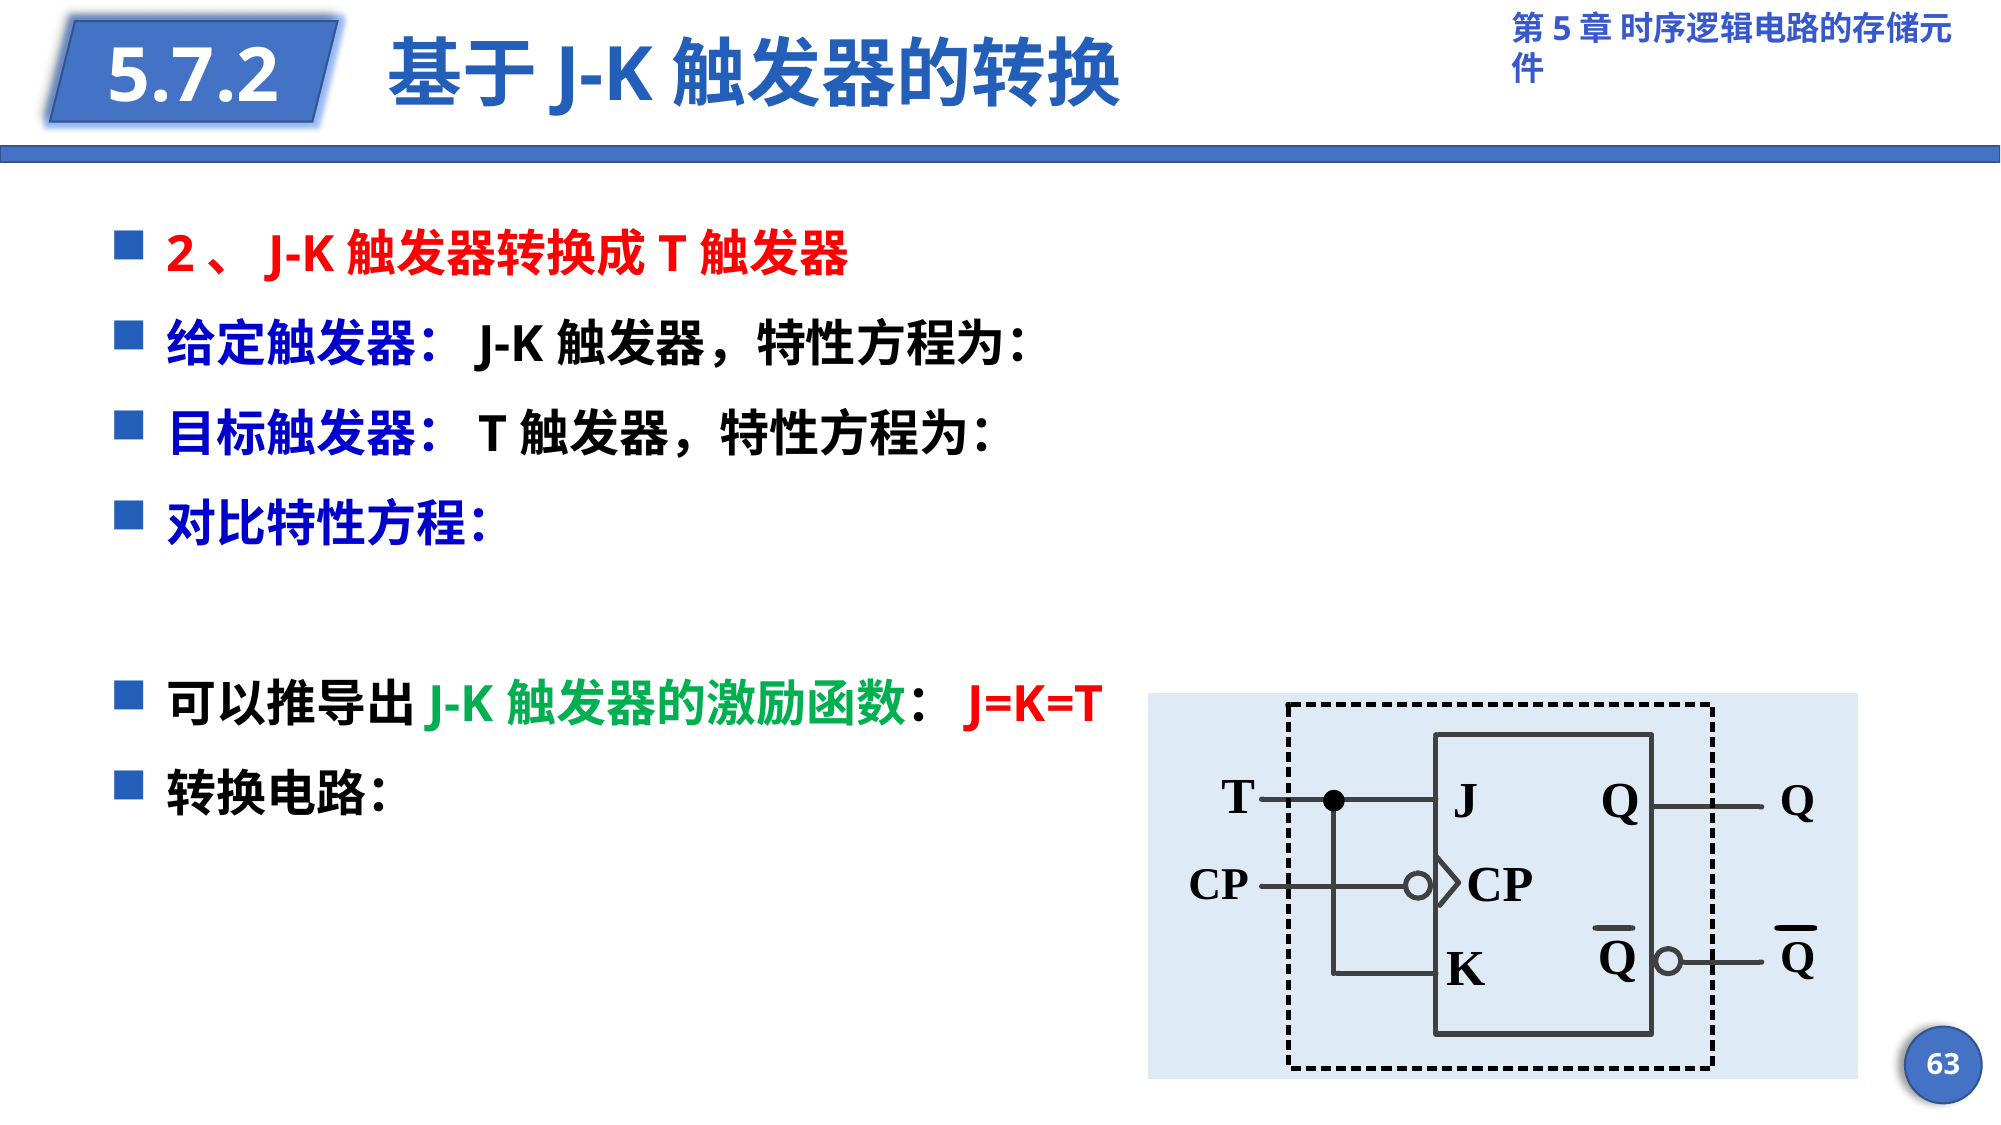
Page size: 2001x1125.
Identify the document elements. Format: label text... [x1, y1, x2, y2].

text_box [1147, 693, 1858, 1079]
slide_number 63 [1896, 1035, 1990, 1095]
text_box 5.7.2 [48, 20, 339, 123]
title 基于J-K触发器的转换 [372, 16, 1324, 137]
